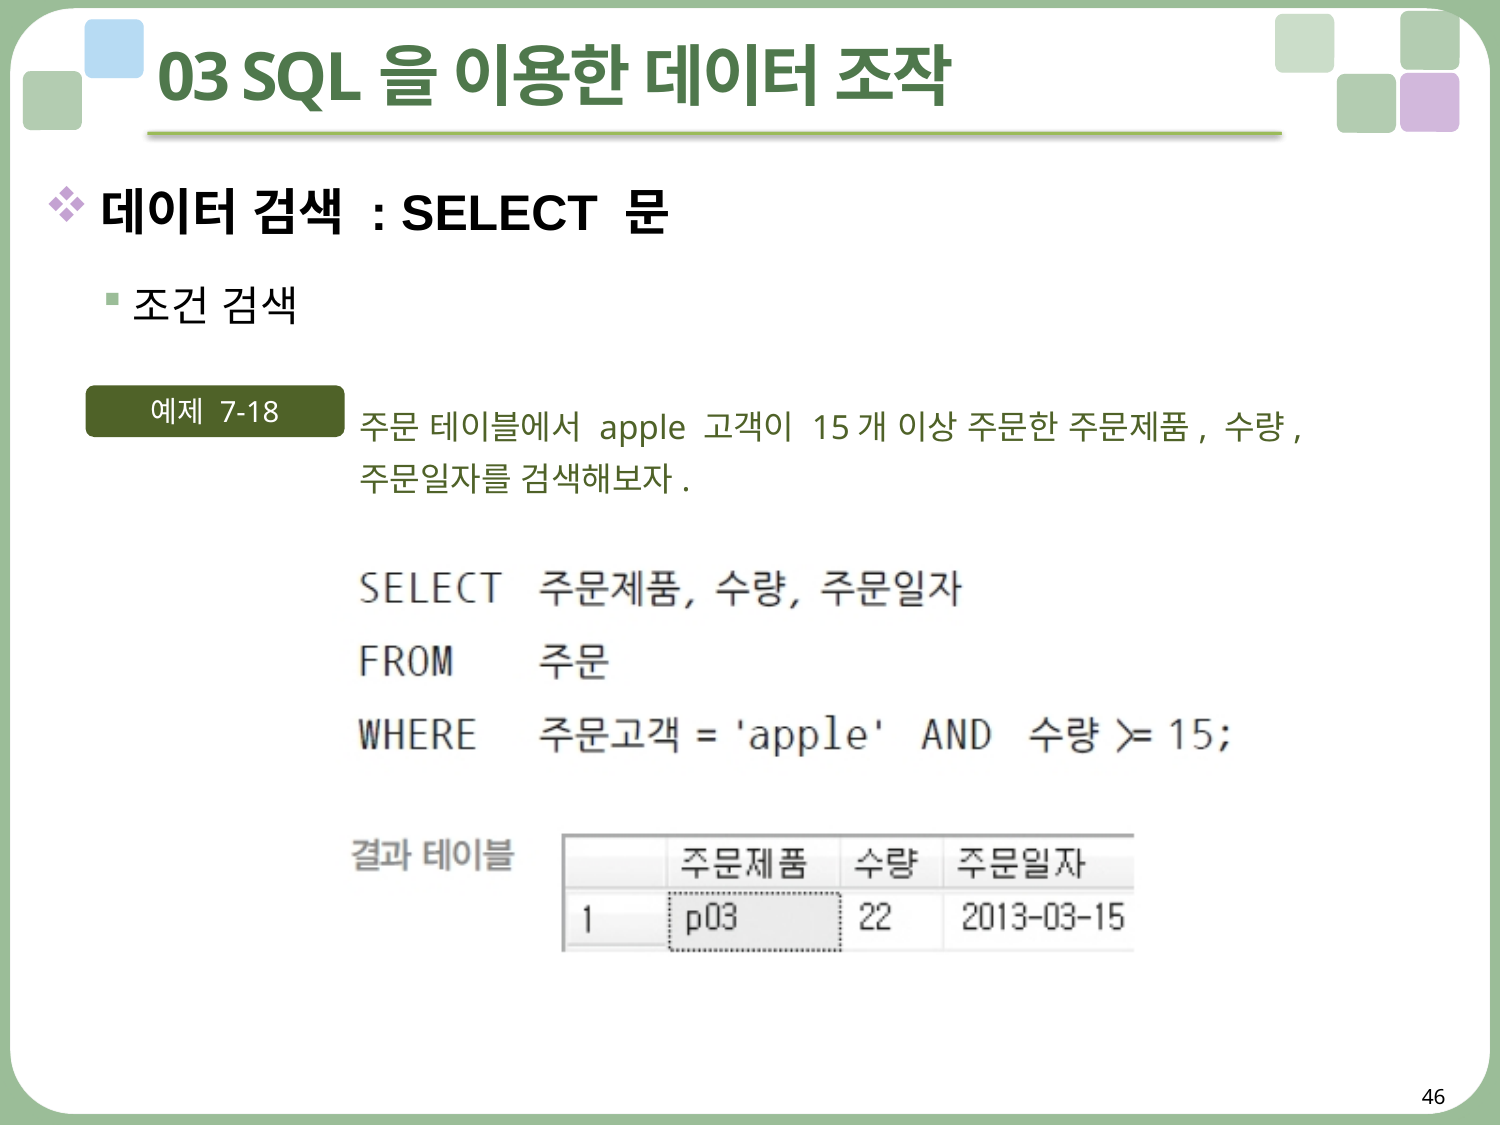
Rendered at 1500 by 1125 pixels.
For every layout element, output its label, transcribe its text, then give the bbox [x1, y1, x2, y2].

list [328, 544, 1259, 1050]
title 03 SQL을 이용한 데이터 조작 [142, 25, 1459, 123]
picture [0, 0, 1500, 1125]
text_box 데이터 검색 : SELECT 문 조건 검색 [29, 172, 1459, 1083]
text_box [85, 385, 1459, 508]
